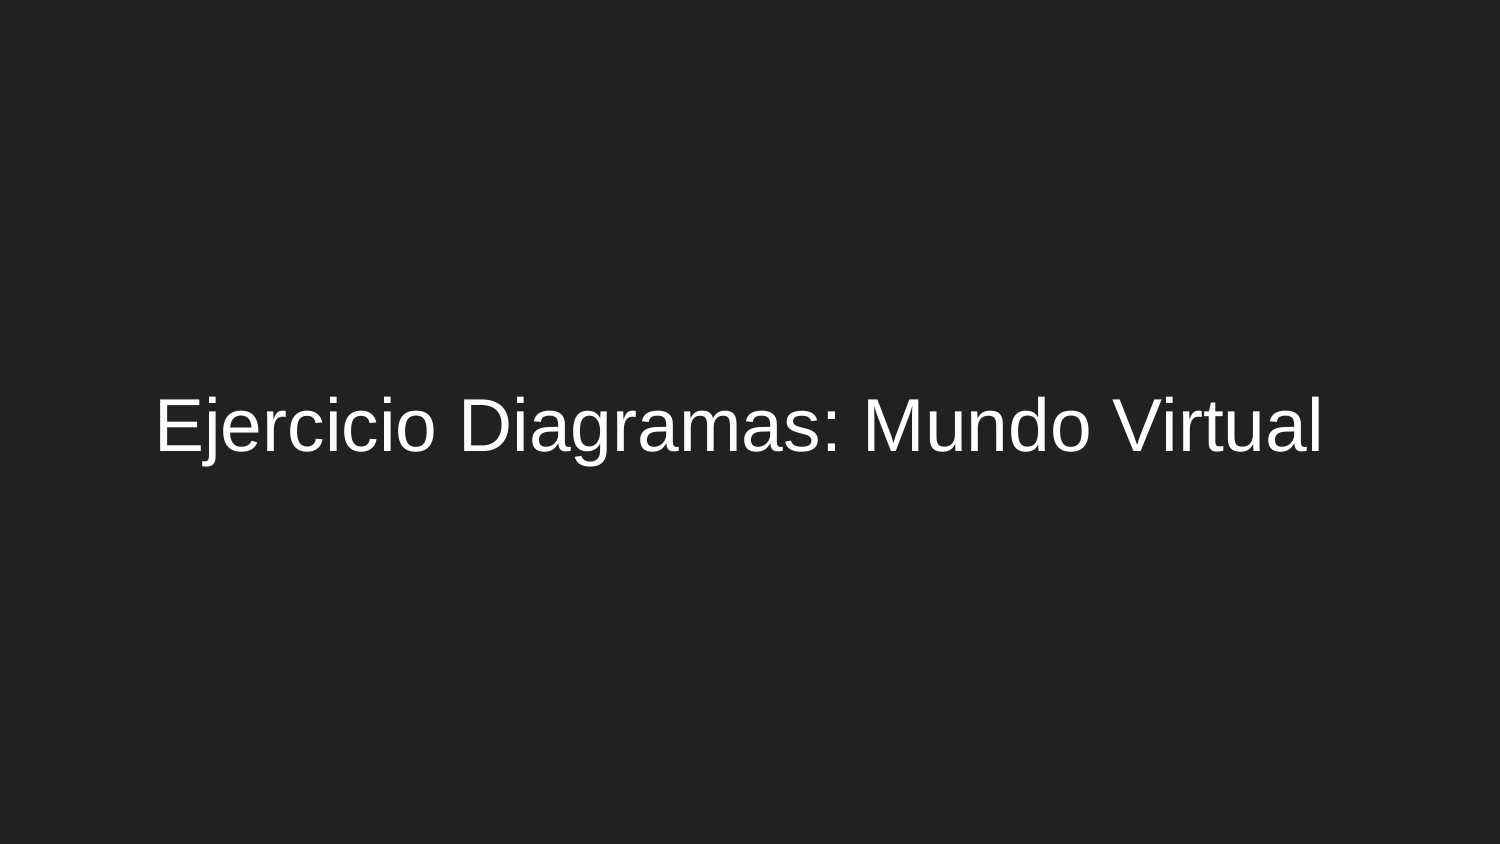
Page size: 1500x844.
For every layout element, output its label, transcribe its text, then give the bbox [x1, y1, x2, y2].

title Ejercicio Diagramas: Mundo Virtual [51, 352, 1449, 491]
